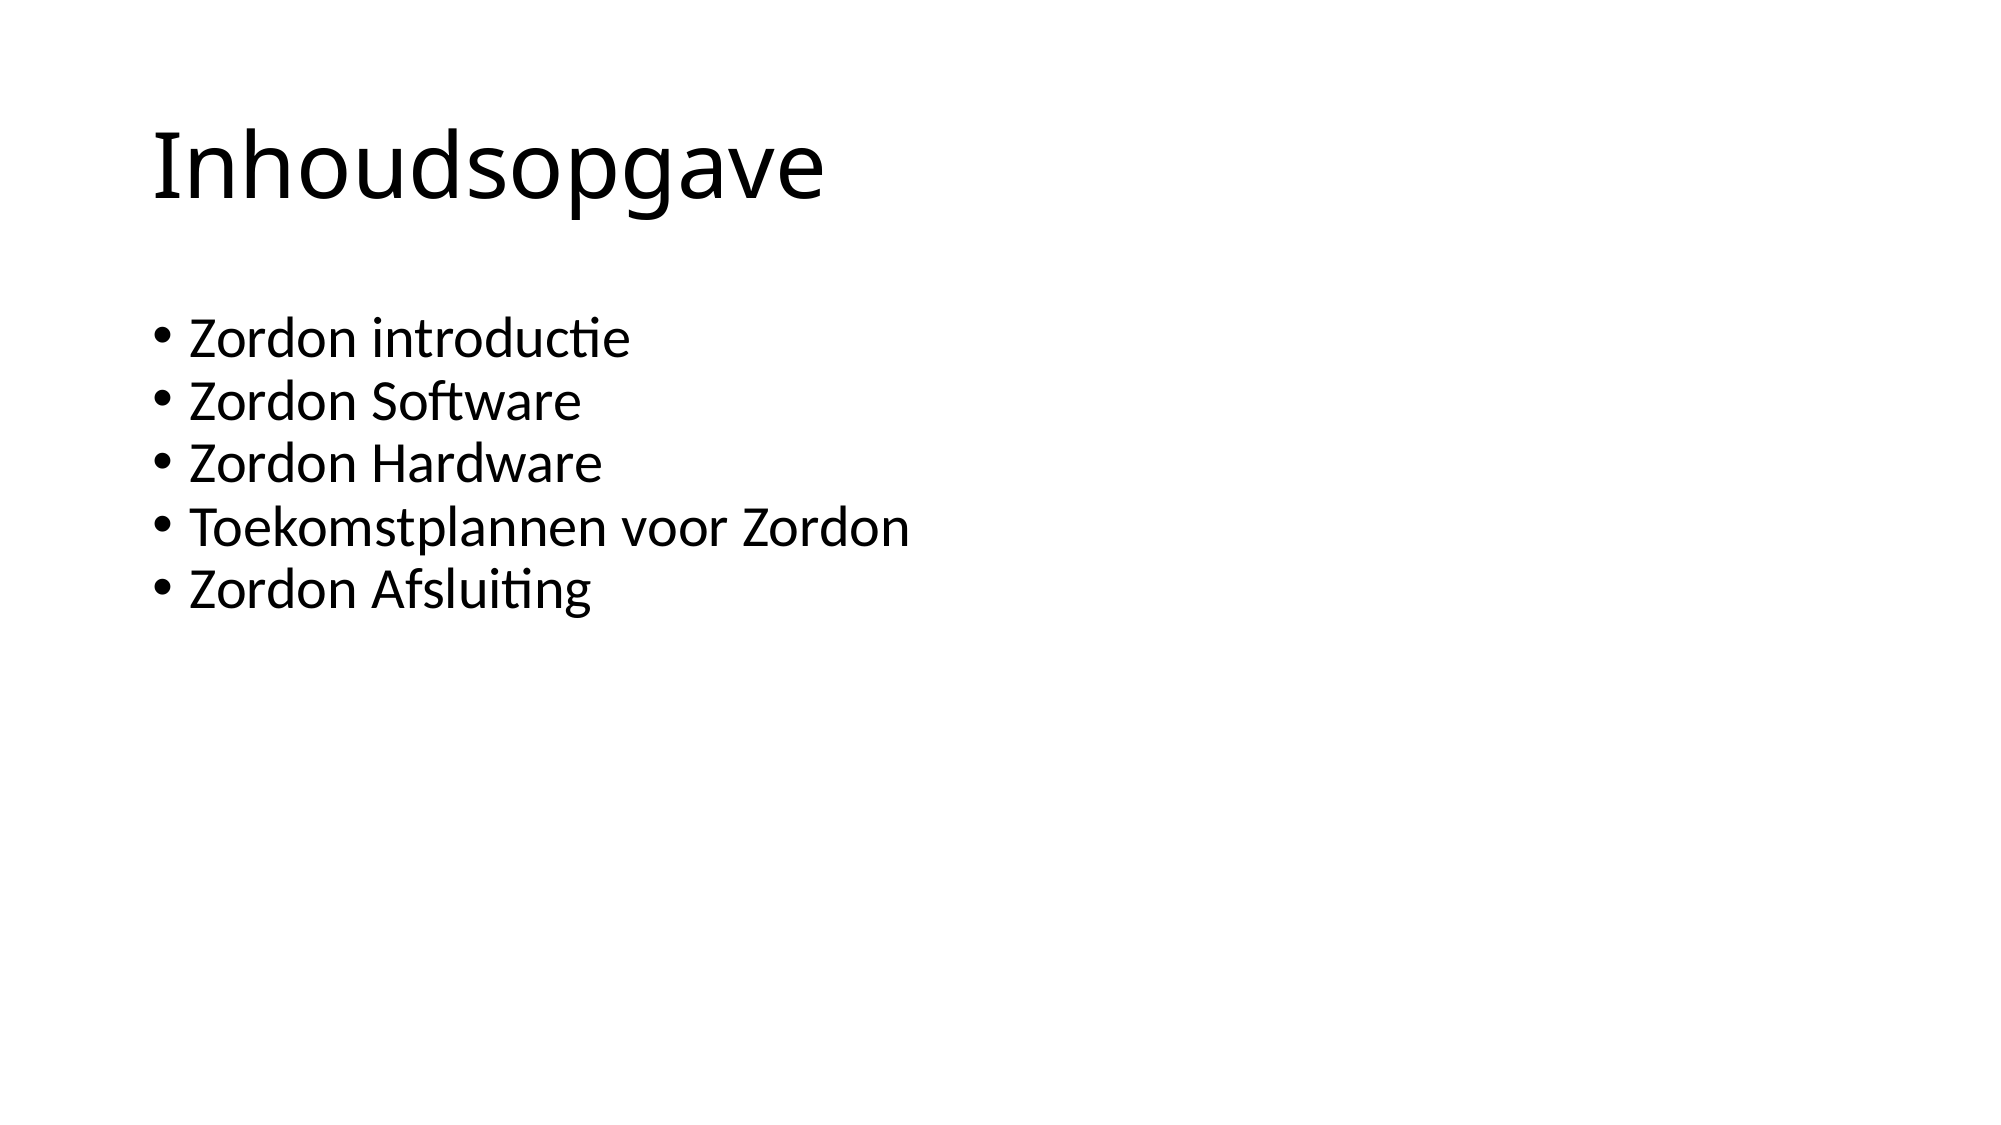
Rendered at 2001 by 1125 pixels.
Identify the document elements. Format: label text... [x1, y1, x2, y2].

text_box Zordon introductie Zordon Software Zordon Hardware Toekomstplannen voor Zordon Zordon Afsluiting [137, 299, 1863, 1013]
text_box Inhoudsopgave [137, 59, 1863, 278]
